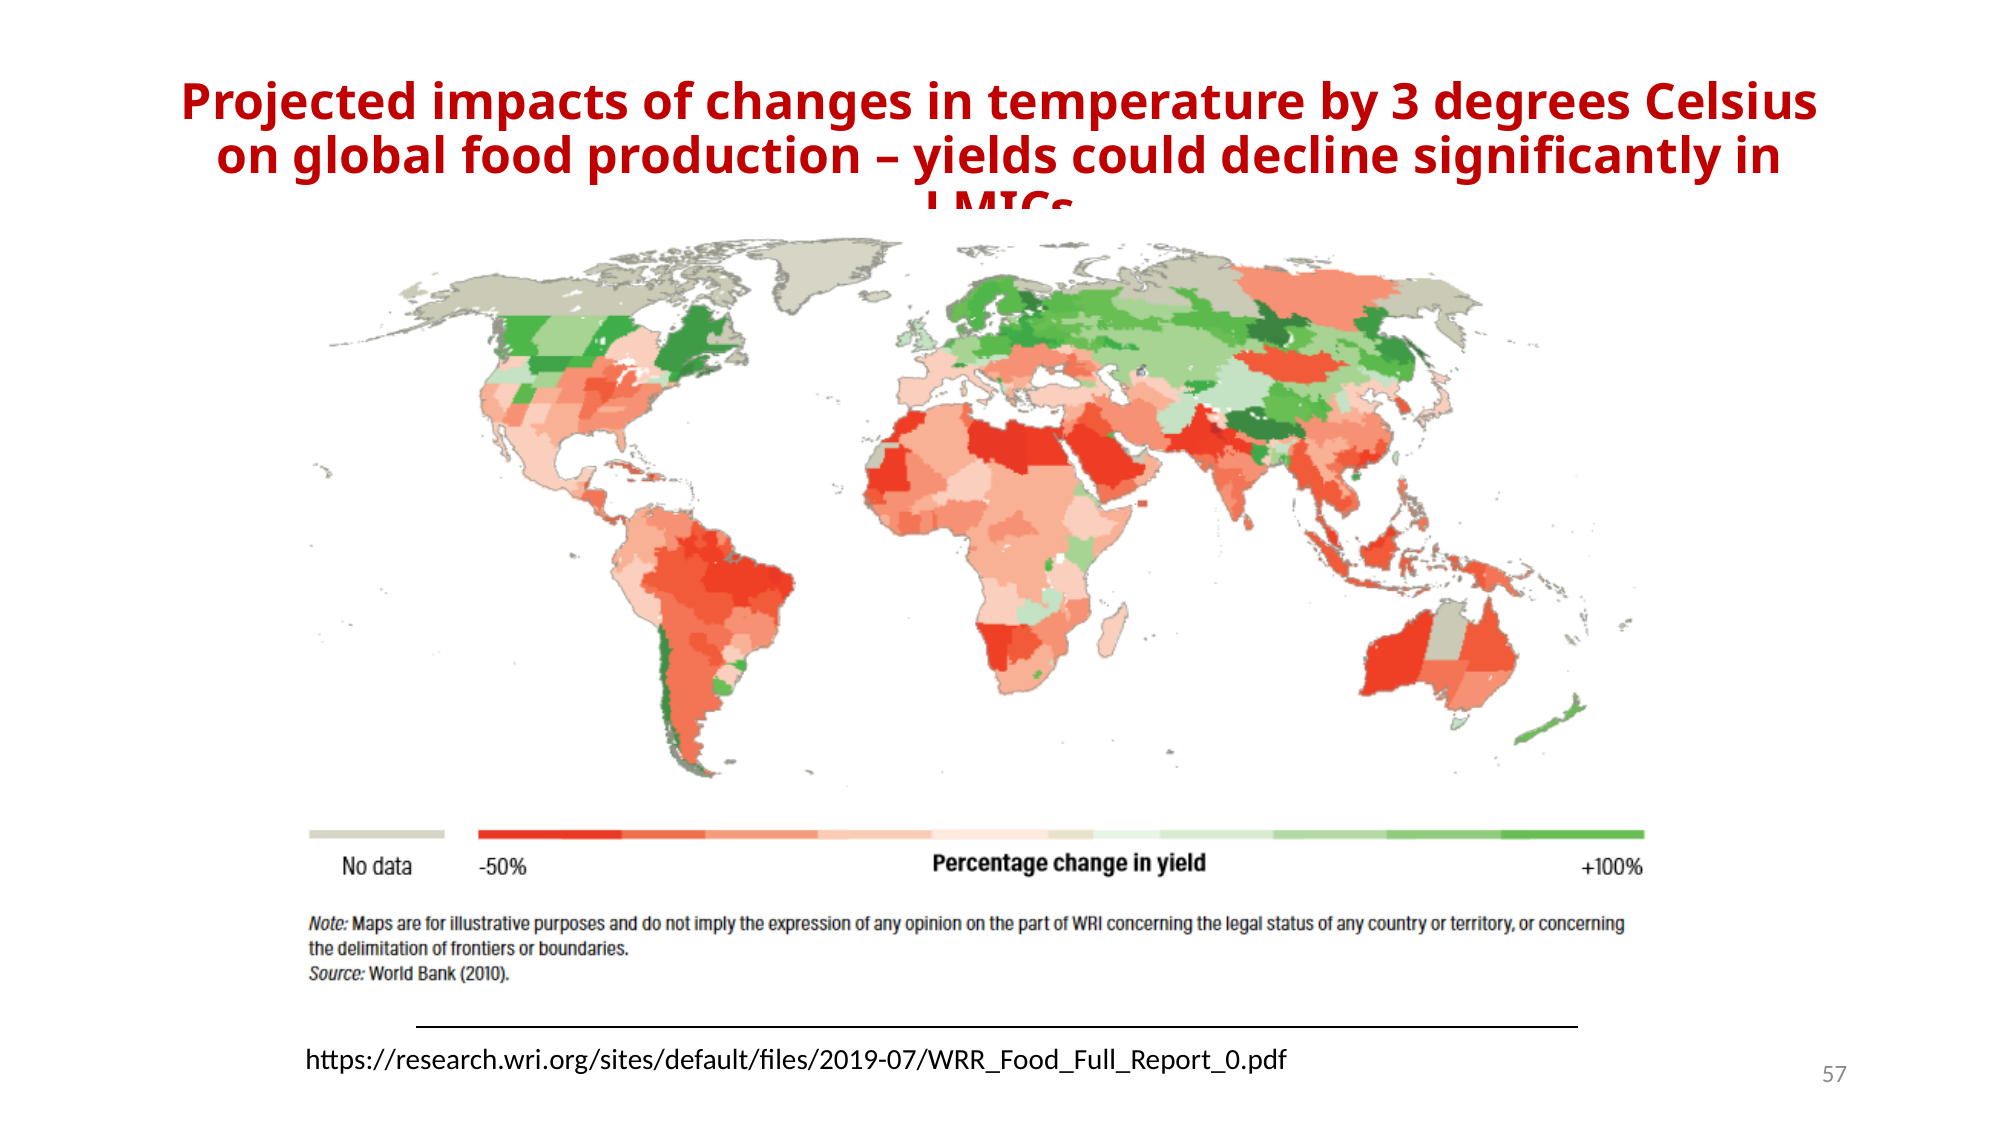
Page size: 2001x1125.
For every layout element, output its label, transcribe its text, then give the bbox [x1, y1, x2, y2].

picture [261, 209, 1710, 993]
slide_number 57 [1412, 1042, 1863, 1103]
title Projected impacts of changes in temperature by 3 degrees Celsius on global food production – yields could decline significantly in LMICs [137, 37, 1863, 278]
text_box https://research.wri.org/sites/default/files/2019-07/WRR_Food_Full_Report_0.pdf [290, 1032, 1754, 1083]
